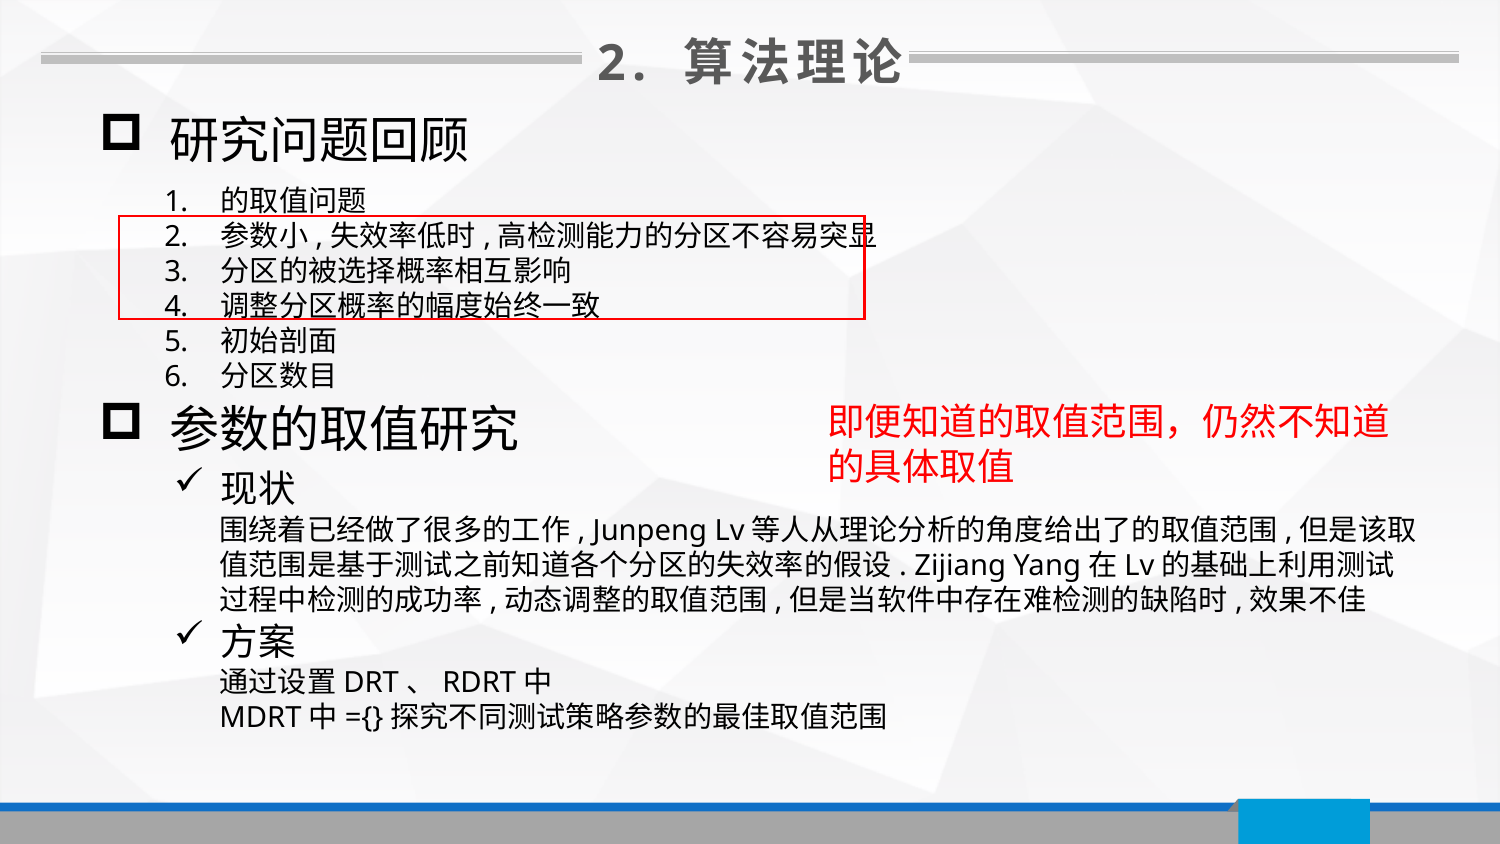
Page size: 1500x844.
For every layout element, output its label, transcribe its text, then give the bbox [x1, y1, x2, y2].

text_box 方案 [159, 610, 638, 671]
text_box 参数的取值研究 [84, 390, 1141, 465]
text_box [118, 215, 866, 320]
text_box 2. 算法理论 [577, 25, 923, 98]
picture [0, 1, 1500, 802]
text_box 研究问题回顾 [84, 100, 1141, 176]
text_box 现状 [159, 457, 638, 518]
